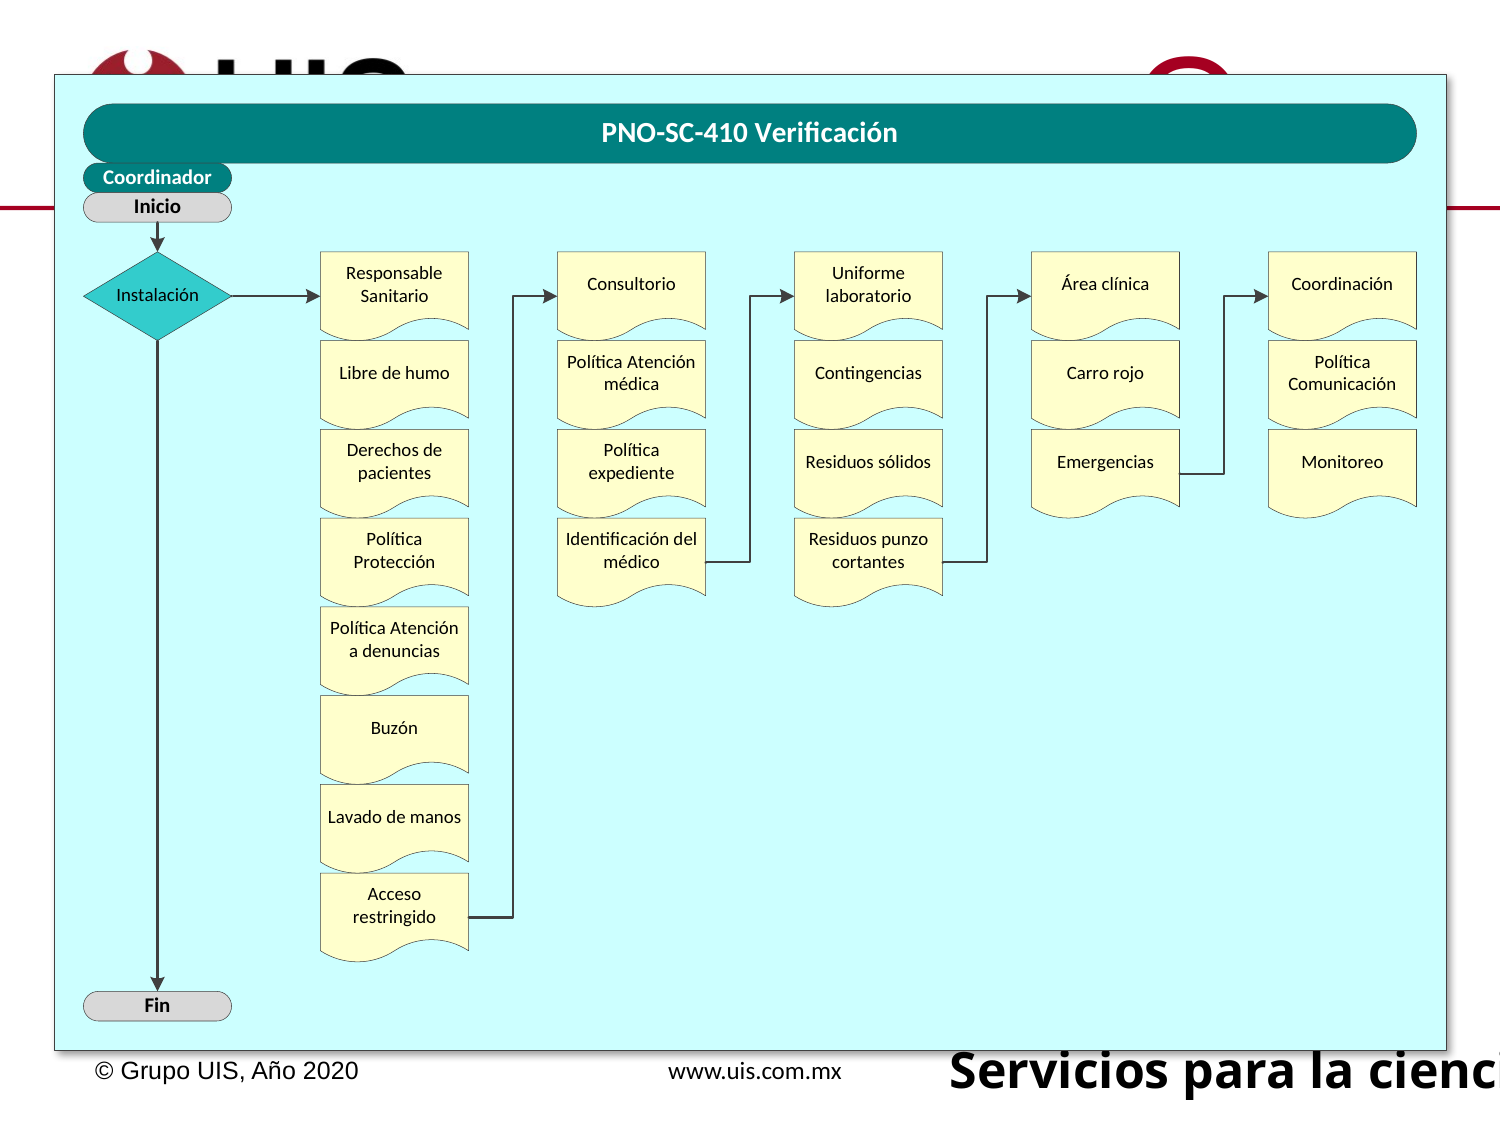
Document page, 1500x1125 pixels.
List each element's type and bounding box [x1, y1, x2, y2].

picture [50, 46, 1450, 1054]
